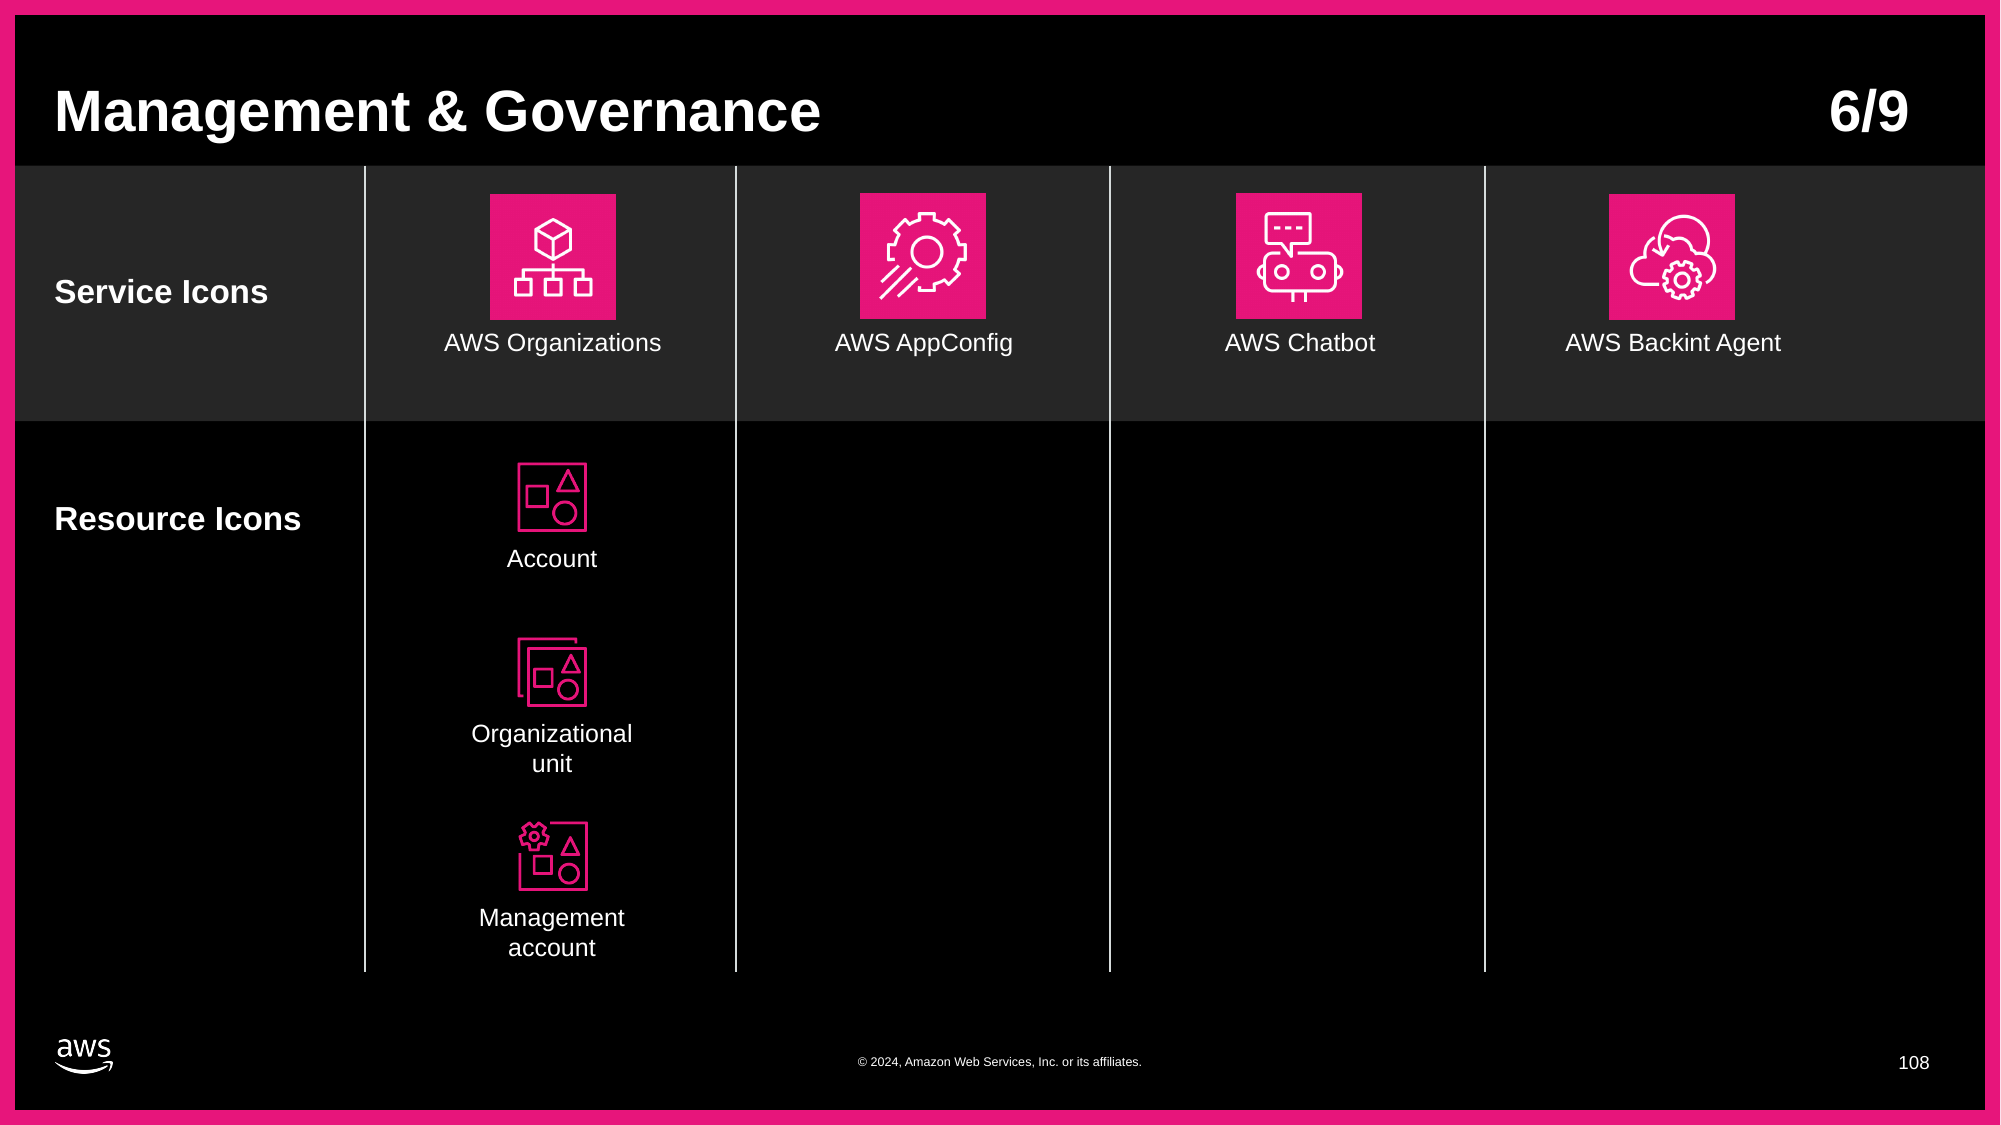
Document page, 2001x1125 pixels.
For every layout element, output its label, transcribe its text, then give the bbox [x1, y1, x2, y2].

picture [515, 818, 591, 894]
text_box Organizational unit [433, 709, 671, 785]
picture [55, 1039, 113, 1074]
slide_number 108 [1494, 1031, 1945, 1092]
text_box AWS Organizations [369, 319, 735, 364]
picture [514, 634, 590, 710]
title Management & Governance 6/9 [39, 59, 1945, 166]
text_box AWS Backint Agent [1493, 319, 1855, 364]
text_box AWS Chatbot [1113, 319, 1484, 364]
picture [1236, 193, 1362, 319]
picture [1609, 194, 1735, 320]
footer © 2024, Amazon Web Services, Inc. or its affiliates. [662, 1031, 1338, 1092]
text_box AWS AppConfig [736, 319, 1109, 364]
picture [514, 459, 590, 535]
picture [490, 194, 616, 320]
picture [860, 193, 986, 319]
text_box Management account [438, 893, 666, 969]
text_box Account [438, 534, 666, 580]
